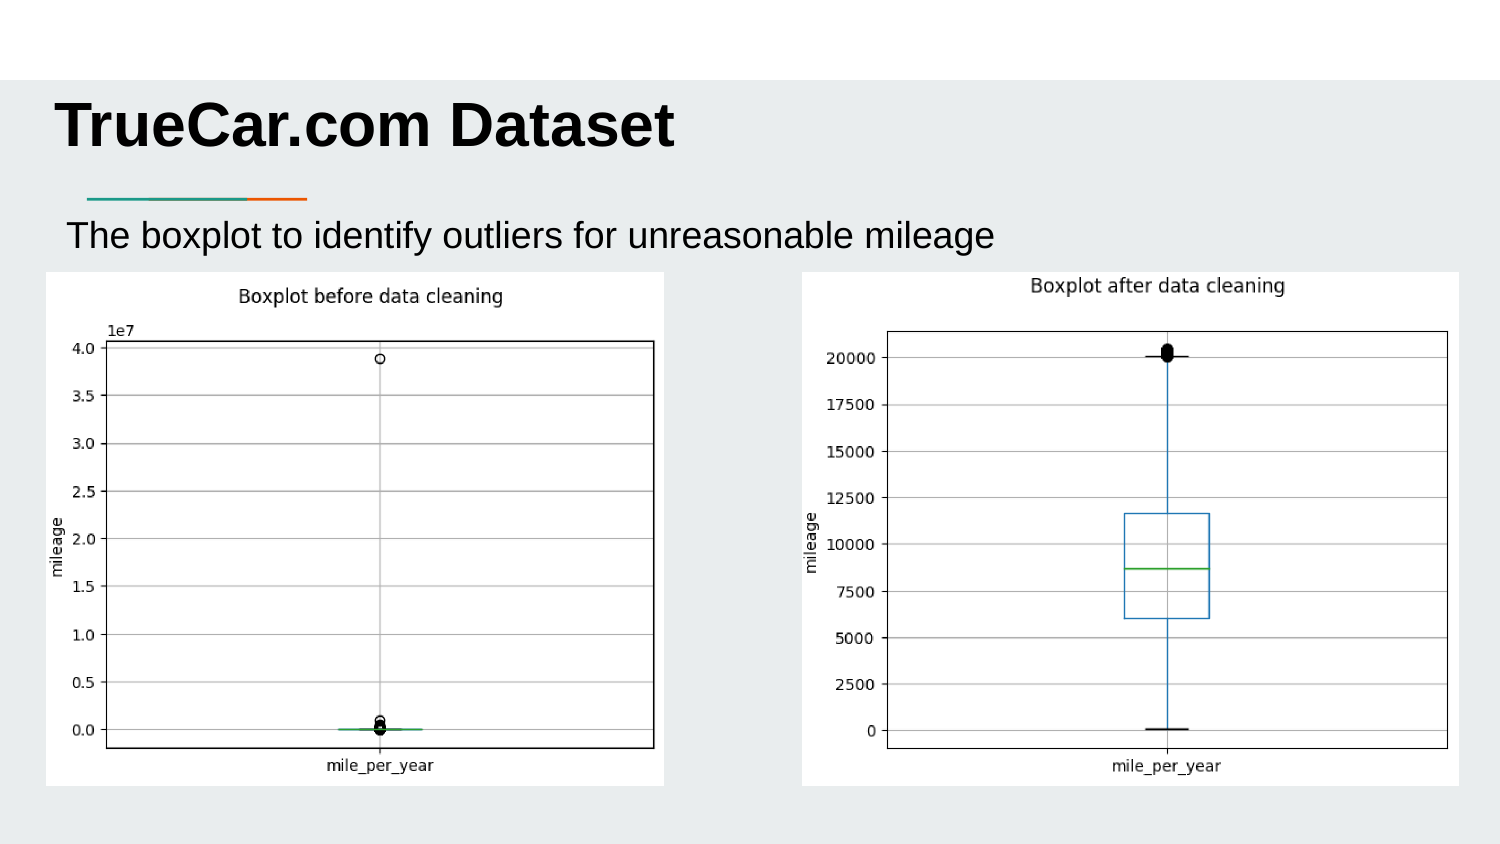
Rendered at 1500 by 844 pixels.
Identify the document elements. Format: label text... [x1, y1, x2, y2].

title The boxplot to identify outliers for unreasonable mileage [51, 196, 1449, 323]
picture [46, 272, 664, 786]
title TrueCar.com Dataset [39, 69, 1437, 196]
picture [802, 272, 1459, 786]
